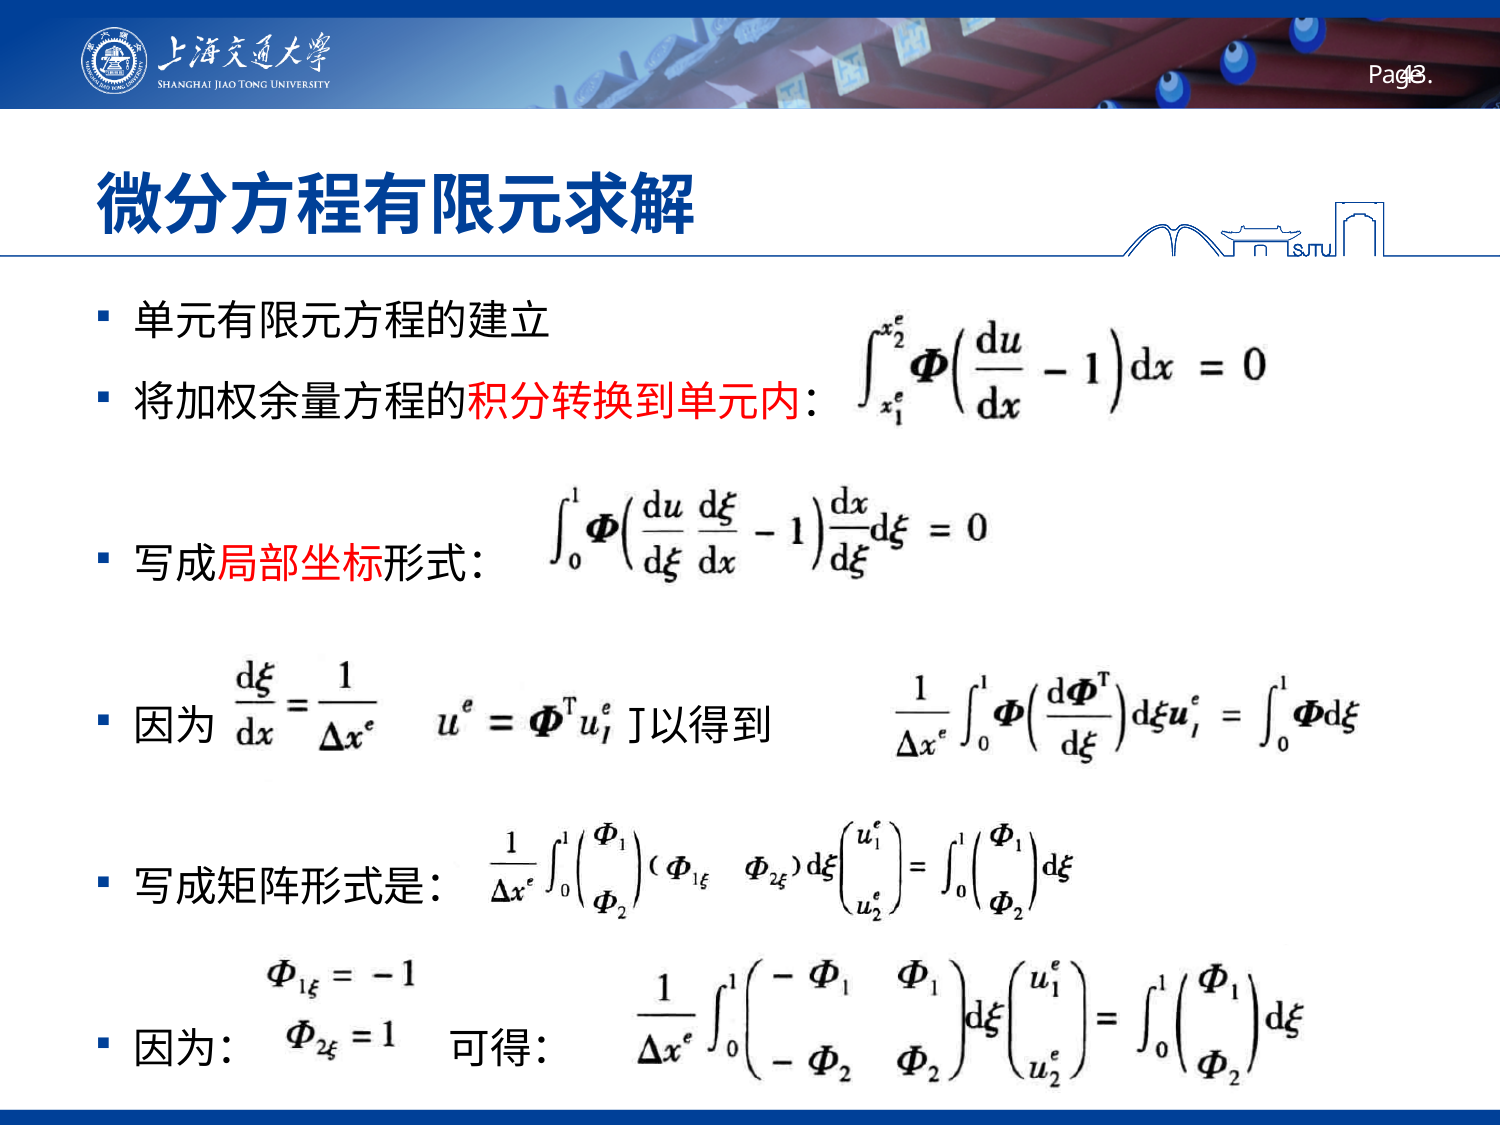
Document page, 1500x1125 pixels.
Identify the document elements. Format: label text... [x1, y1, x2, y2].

title 微分方程有限元求解 [81, 160, 1455, 255]
list 单元有限元方程的建立 将加权余量方程的积分转换到单元内： 写成局部坐标形式： 因为 ， ，可以得到 写成矩阵形式是： 因为： ，可得： [81, 276, 1455, 1084]
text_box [432, 669, 630, 763]
picture [605, 944, 1343, 1106]
picture [237, 792, 1087, 1070]
picture [223, 634, 389, 782]
picture [832, 308, 1289, 440]
picture [860, 651, 1396, 785]
picture [0, 18, 1500, 109]
picture [528, 461, 1007, 599]
